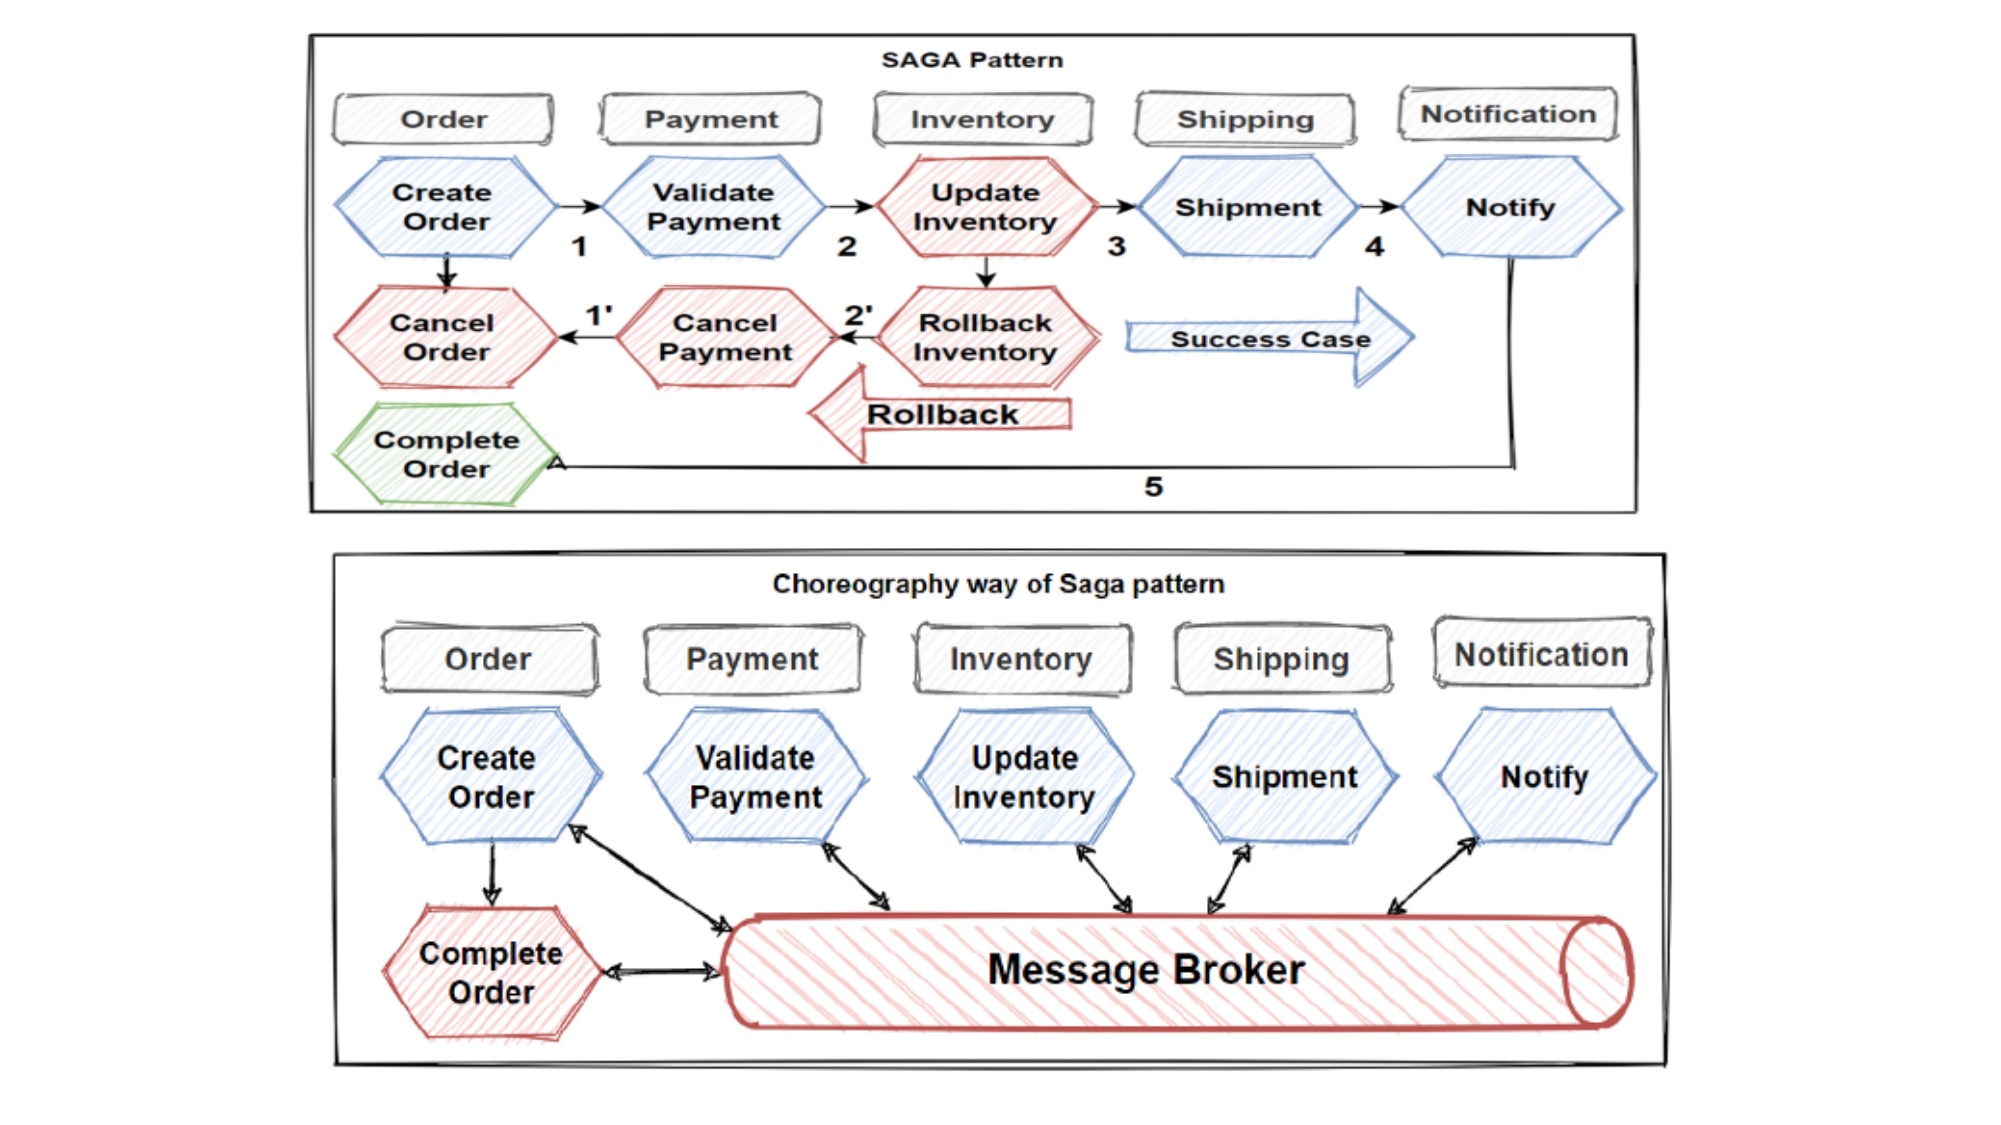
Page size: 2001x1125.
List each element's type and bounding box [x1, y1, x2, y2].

list [326, 547, 1674, 1073]
picture [299, 29, 1647, 520]
